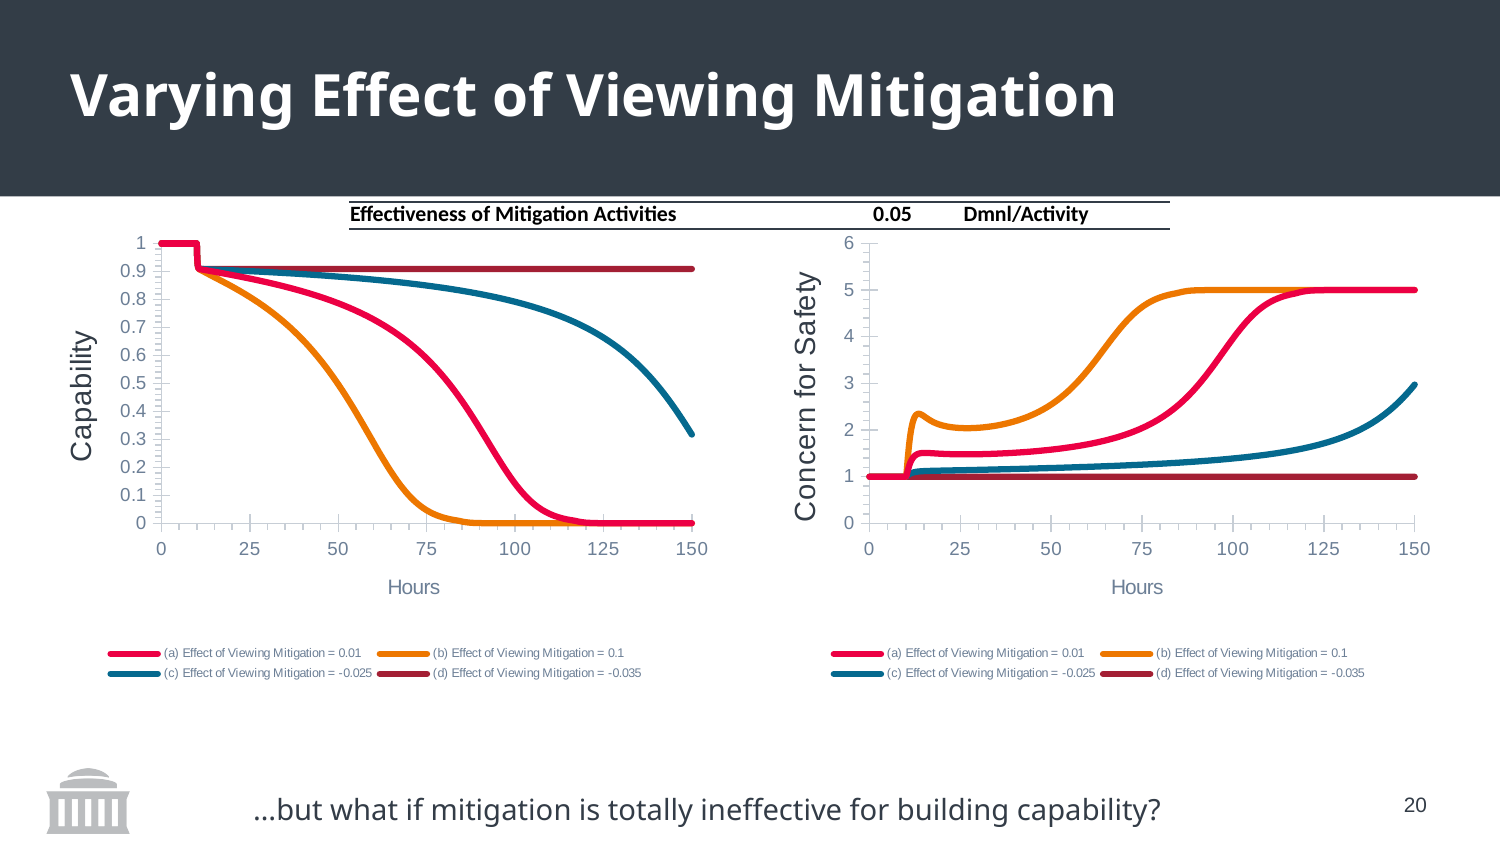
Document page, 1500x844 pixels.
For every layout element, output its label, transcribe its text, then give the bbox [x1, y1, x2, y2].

chart [752, 223, 1446, 688]
text_box …but what if mitigation is totally ineffective for building capability? [238, 784, 1398, 834]
picture [46, 768, 130, 834]
table_header 0.05 [822, 203, 963, 223]
table_header Effectiveness of Mitigation Activities [349, 203, 822, 228]
title Varying Effect of Viewing Mitigation [55, 0, 1446, 196]
chart [29, 223, 723, 687]
slide_number 19 [1059, 782, 1442, 828]
table_header Dmnl/Activity [963, 203, 1170, 223]
